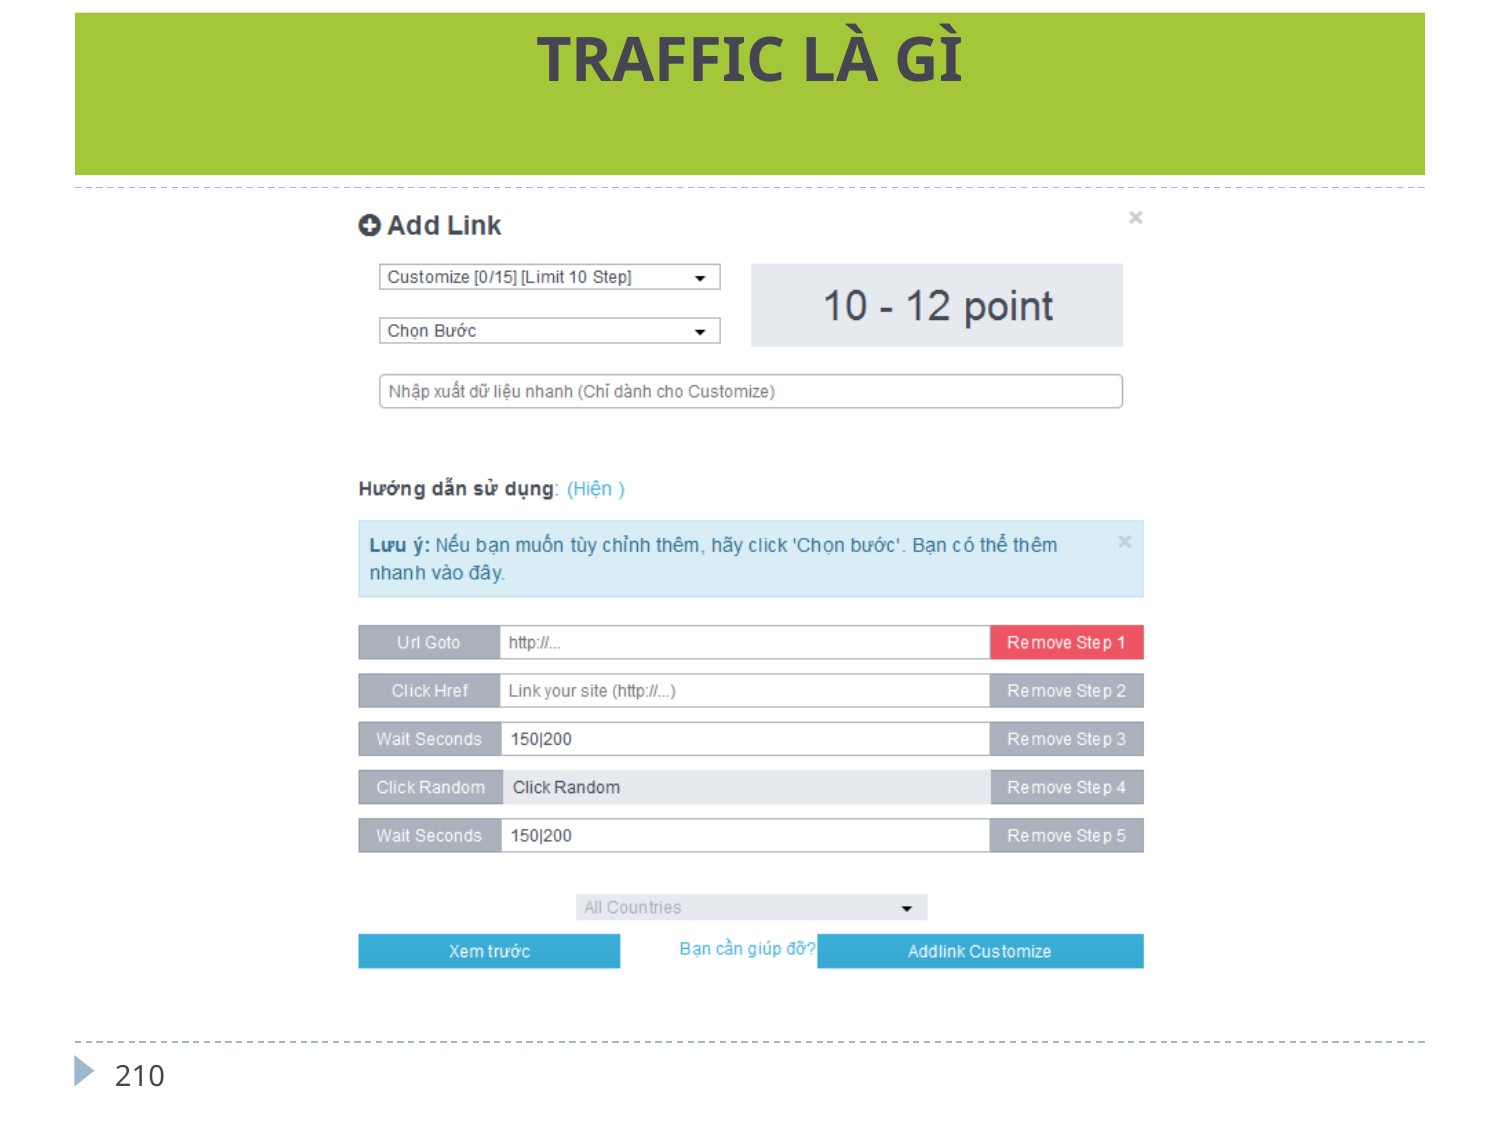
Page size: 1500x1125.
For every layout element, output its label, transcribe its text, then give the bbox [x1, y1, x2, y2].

slide_number 210 [99, 1050, 425, 1110]
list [337, 199, 1162, 1011]
title TRAFFIC LÀ GÌ [75, 12, 1425, 175]
